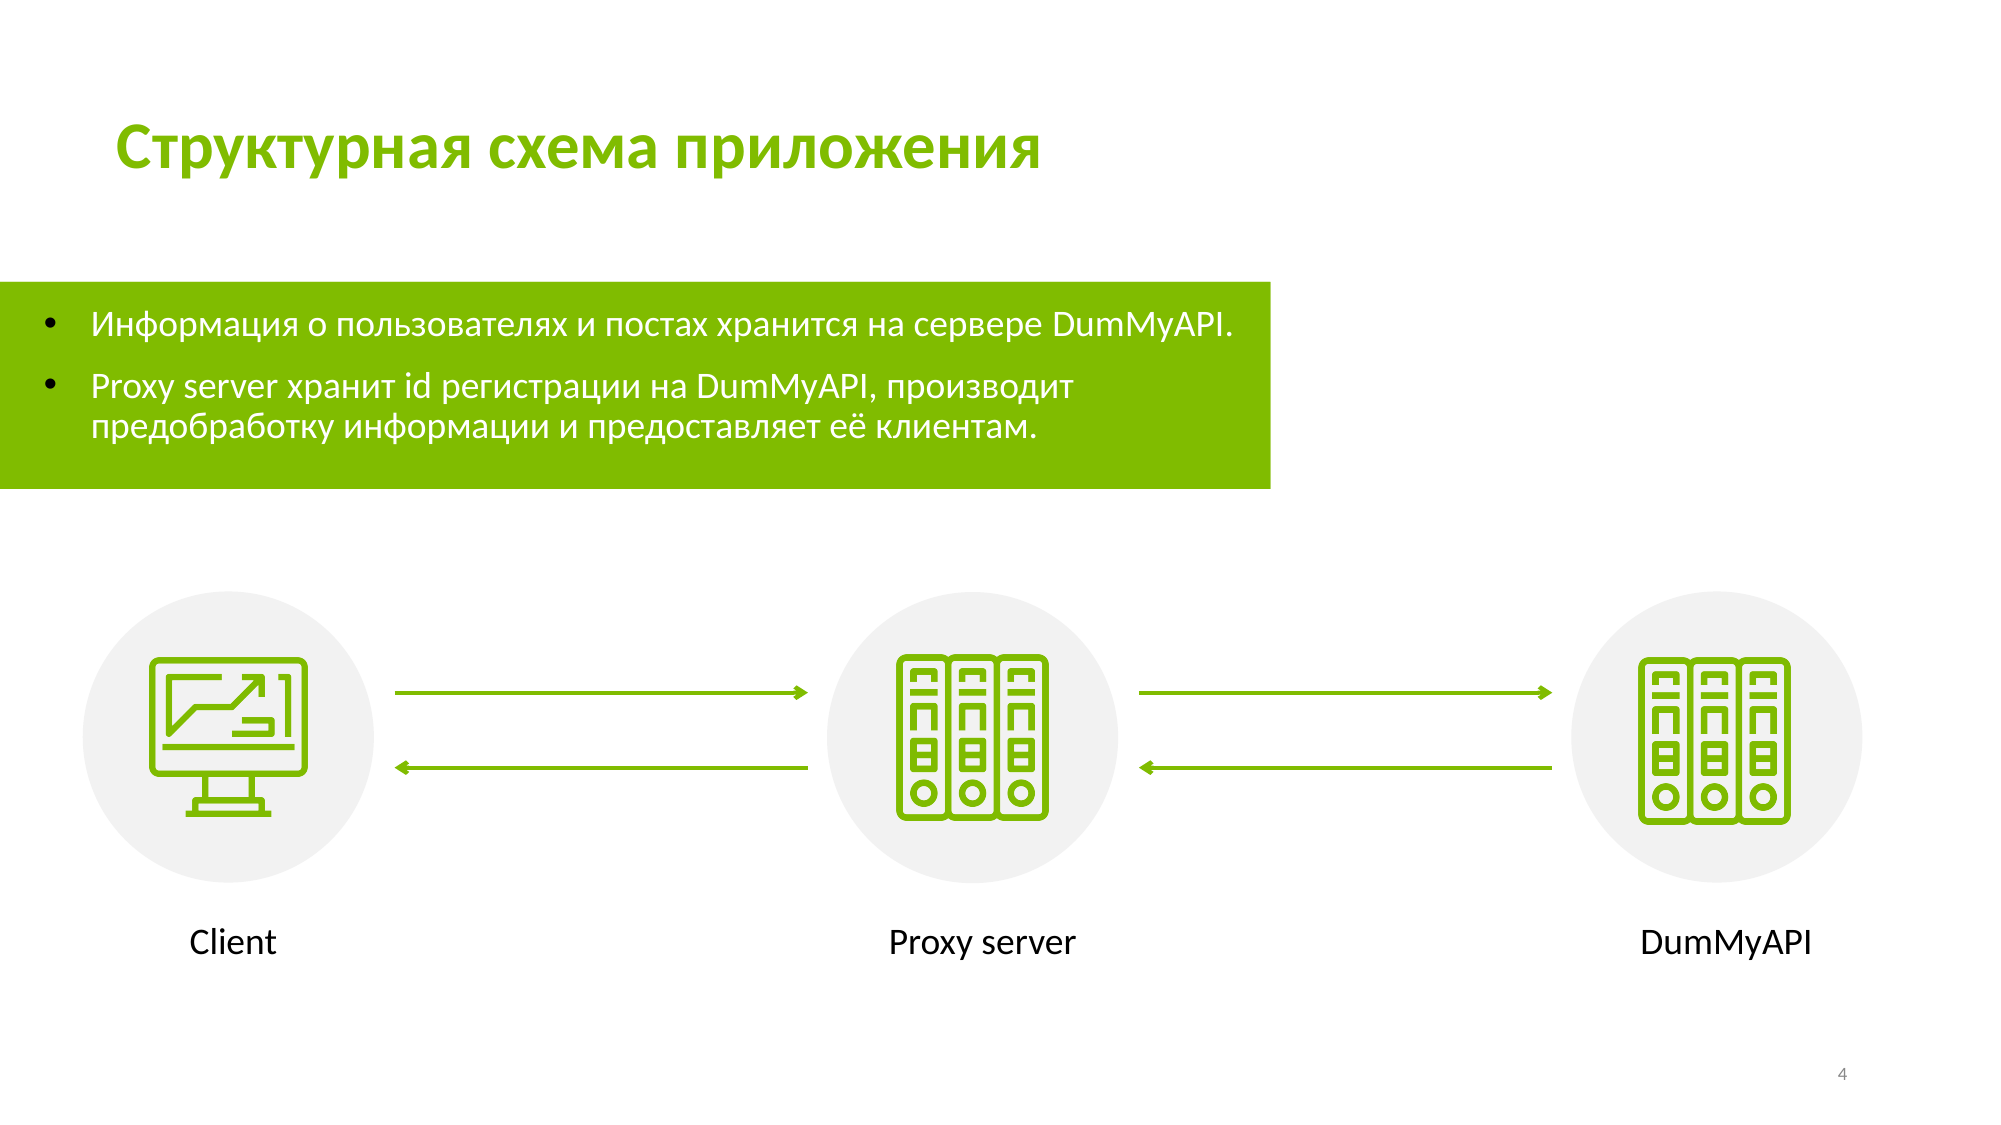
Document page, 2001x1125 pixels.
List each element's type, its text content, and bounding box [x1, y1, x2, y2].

title Структурная схема приложения [101, 103, 1174, 200]
slide_number 4 [1749, 1042, 1863, 1103]
subtitle Информация о пользователях и постах хранится на сервере DumMyAPI. Proxy server хранит id регистрации на DumMyAPI, производит предобработку информации и предоставляет её клиентам. [0, 297, 1278, 469]
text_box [1571, 591, 1863, 883]
text_box Client [174, 910, 293, 970]
text_box Proxy server [874, 910, 1092, 970]
text_box DumMyAPI [1625, 910, 1828, 970]
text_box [826, 591, 1119, 884]
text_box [82, 591, 375, 883]
